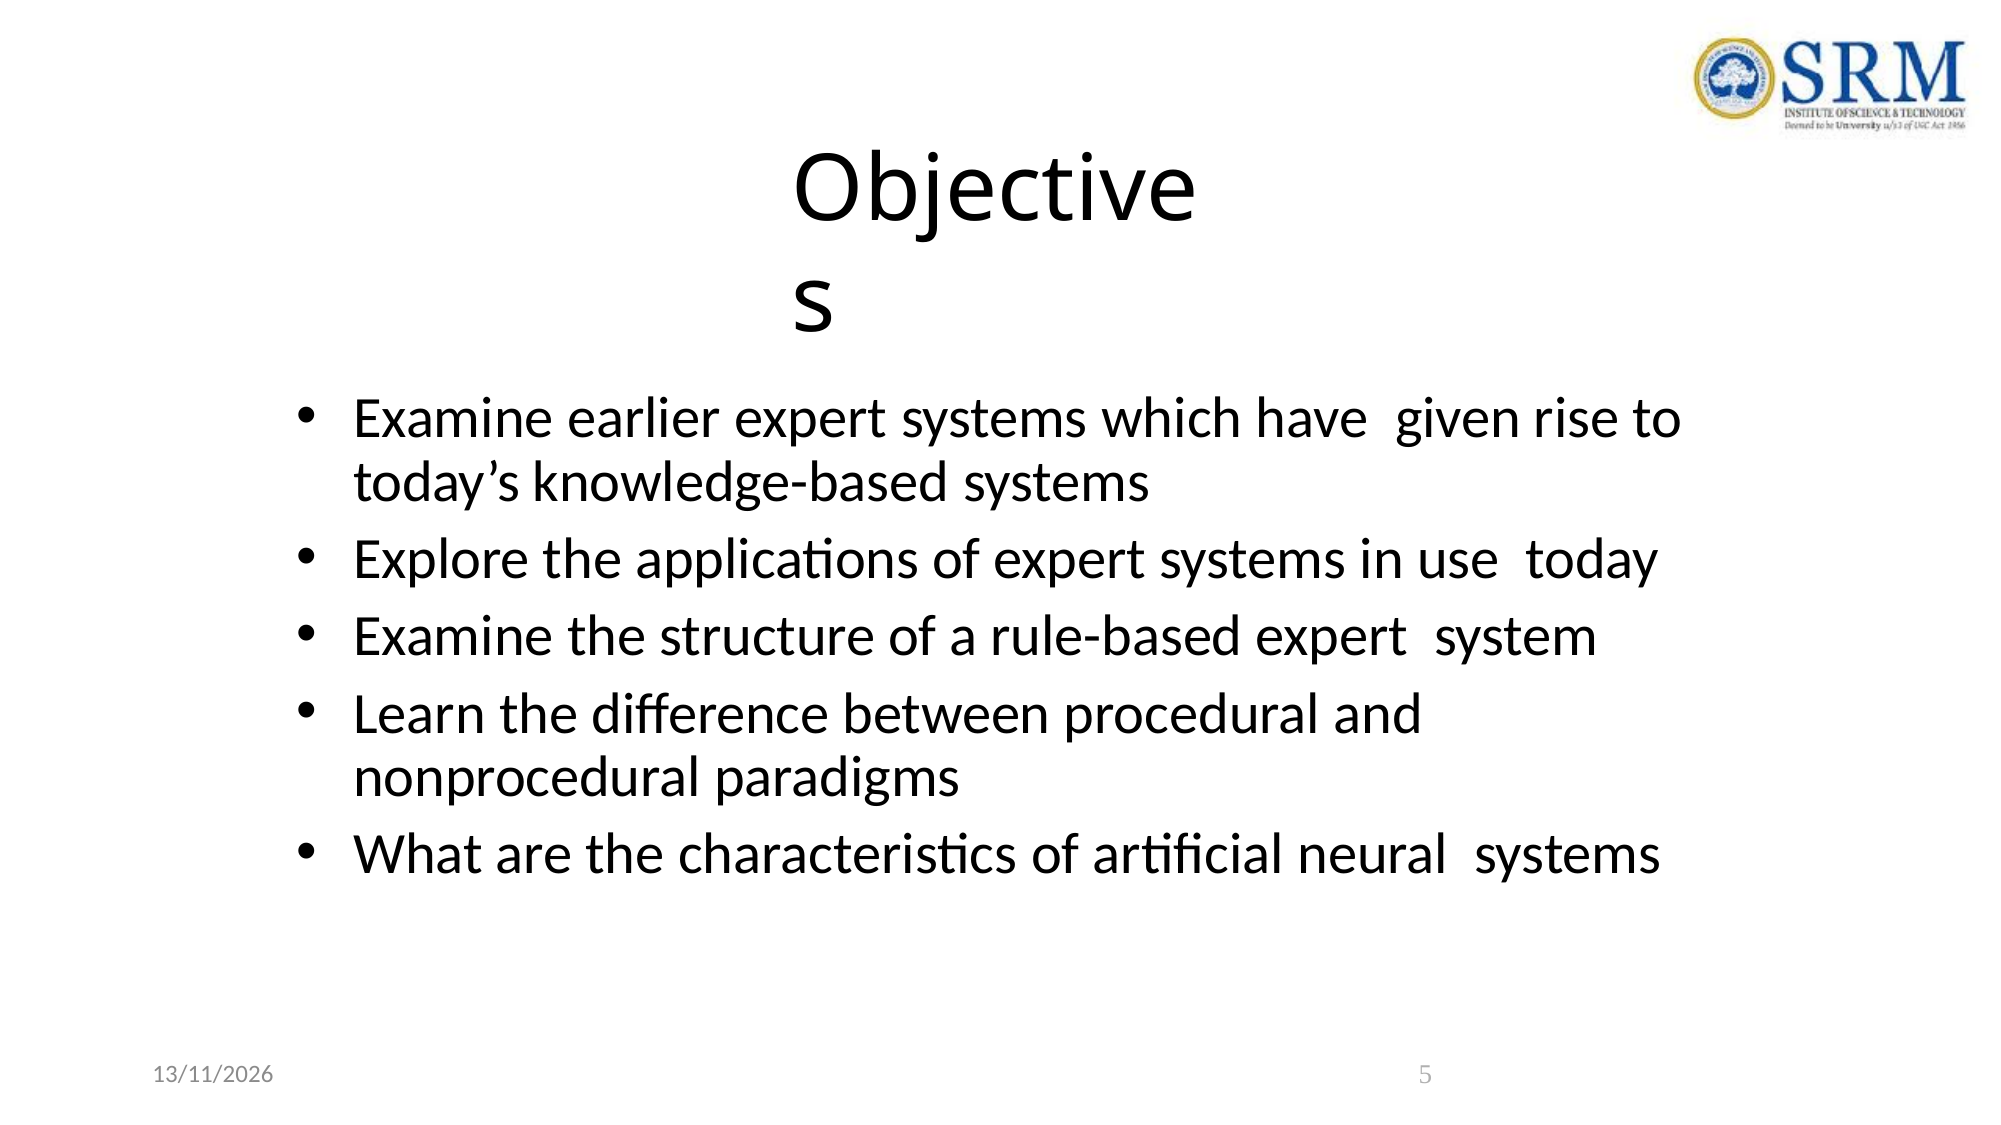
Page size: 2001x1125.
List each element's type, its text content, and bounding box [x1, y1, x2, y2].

slide_number 5 [1412, 746, 1863, 1125]
title Objectives [790, 125, 1210, 350]
picture [1673, 15, 2000, 149]
text_box Examine earlier expert systems which have given rise to today’s knowledge-based systems Explore the applications of expert systems in use today Examine the structure of a rule-based expert system Learn the difference between procedural and nonprocedural paradigms What are the characteristics of artificial neural systems [294, 376, 1773, 886]
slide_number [137, 1042, 588, 1103]
